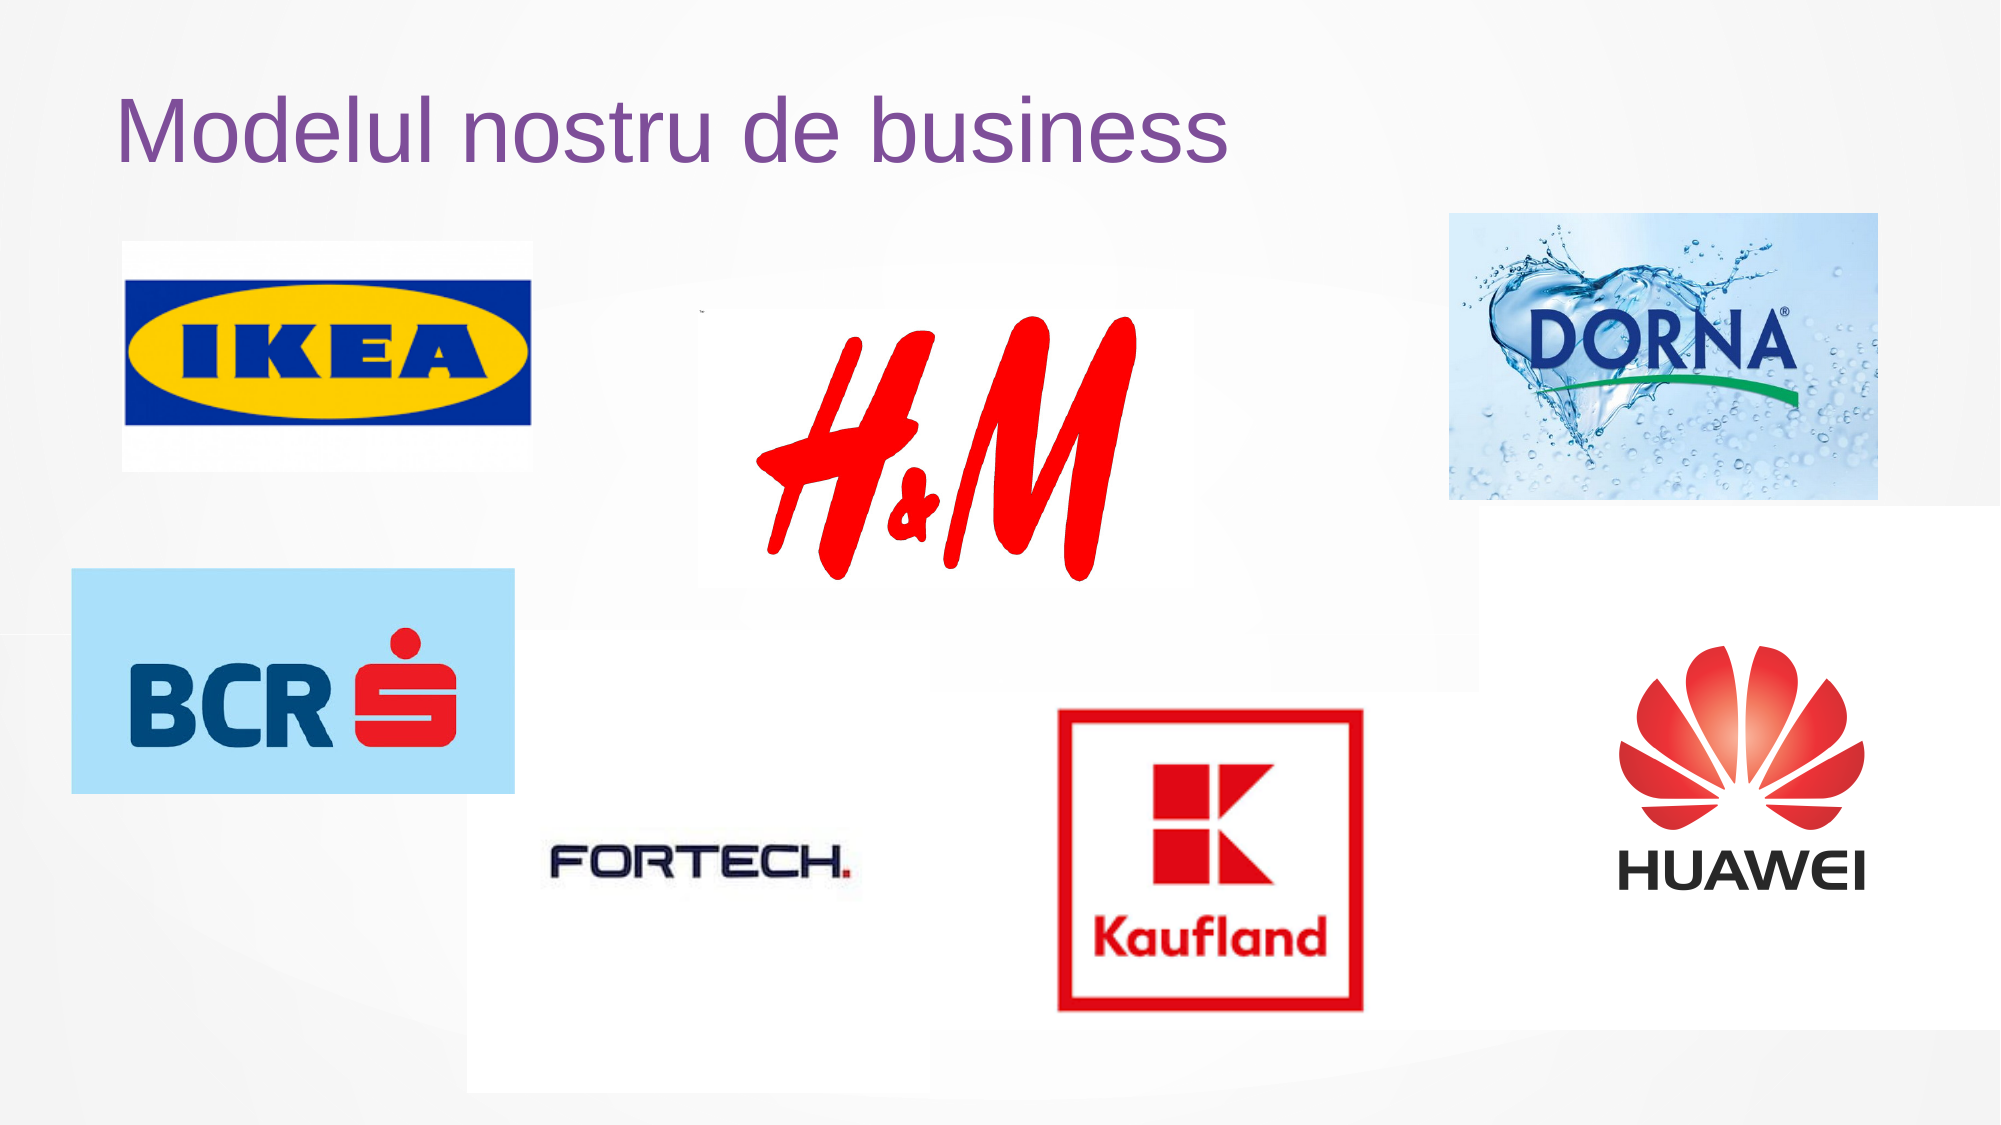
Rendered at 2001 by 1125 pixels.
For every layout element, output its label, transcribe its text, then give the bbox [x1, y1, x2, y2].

picture [698, 308, 1194, 588]
picture [70, 506, 2000, 1093]
picture [122, 241, 533, 472]
text_box Modelul nostru de business [99, 63, 1540, 189]
picture [1449, 213, 1878, 500]
